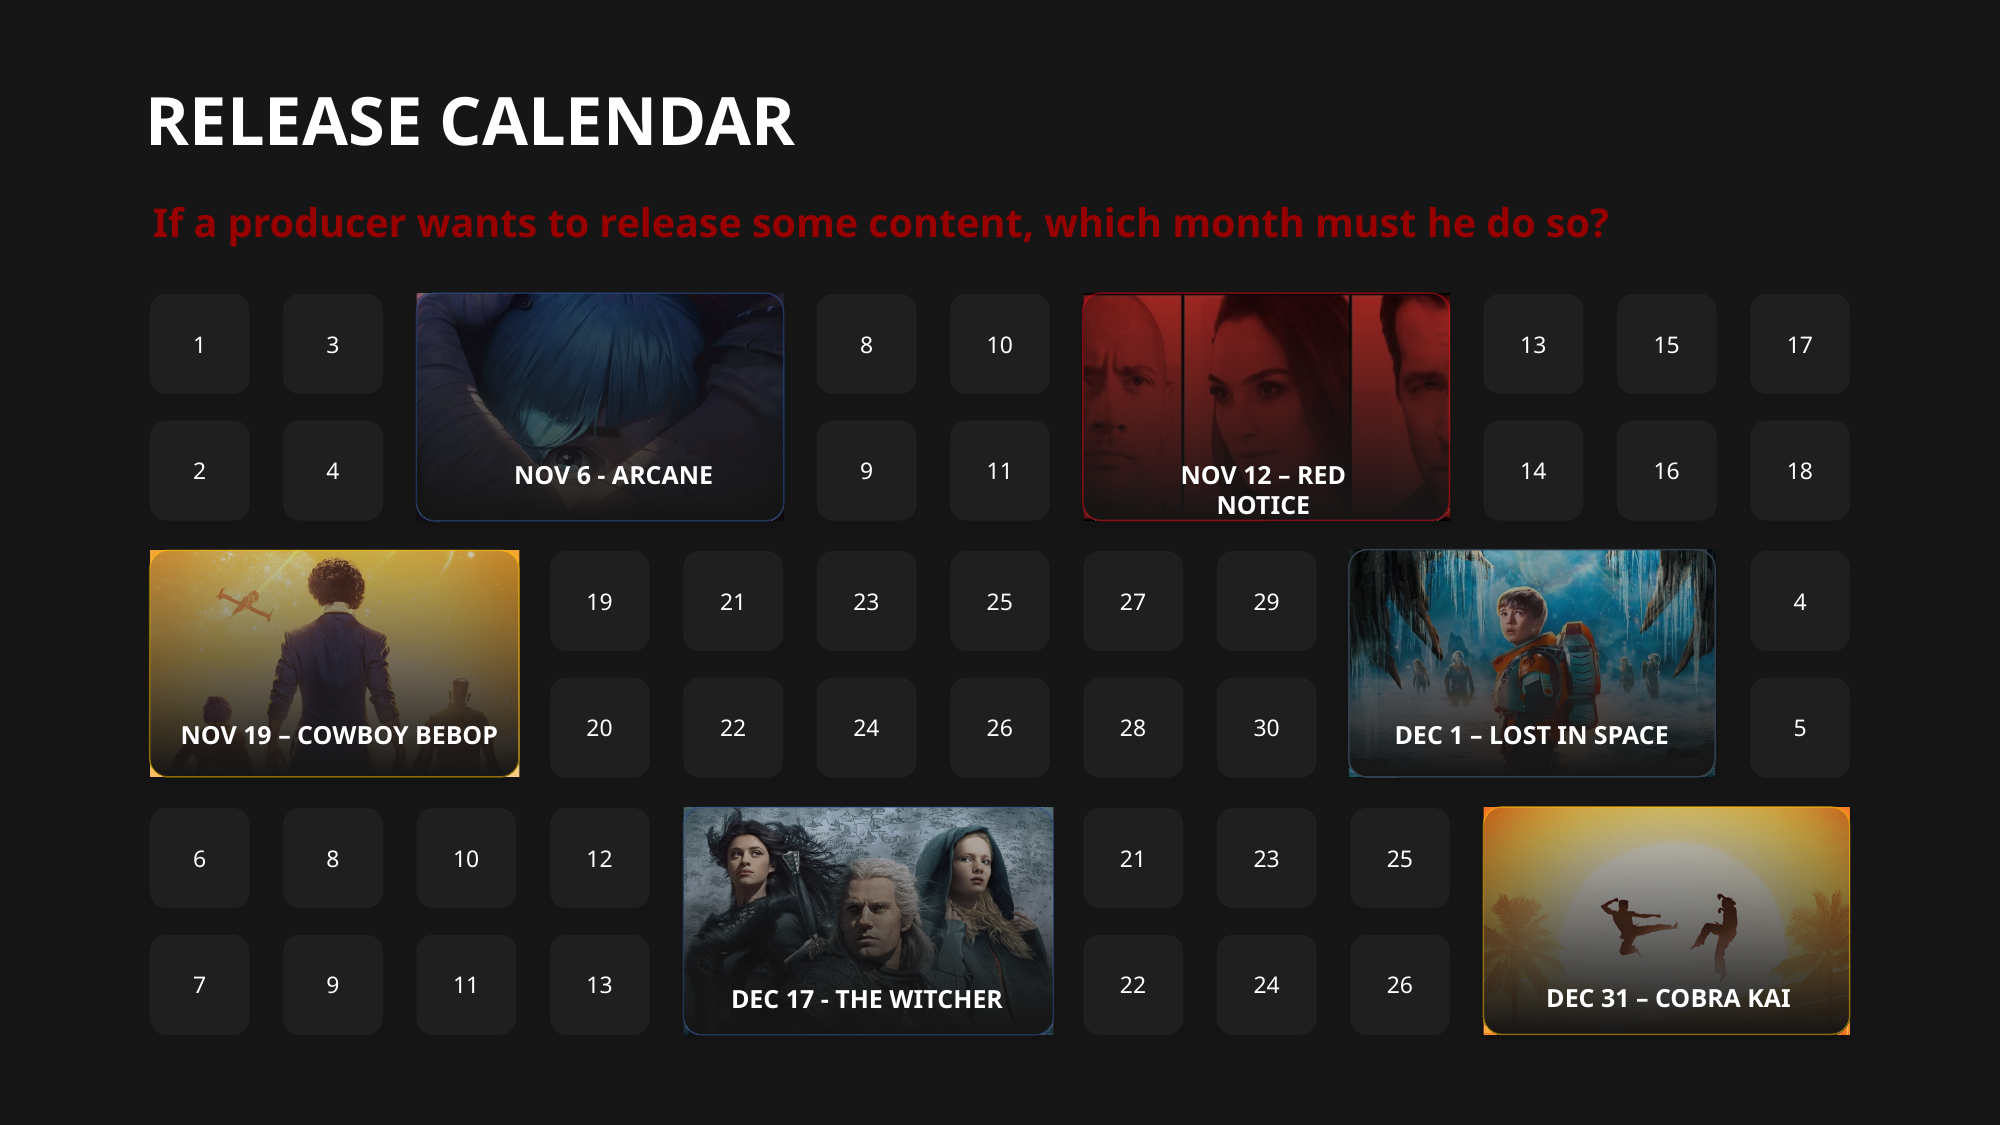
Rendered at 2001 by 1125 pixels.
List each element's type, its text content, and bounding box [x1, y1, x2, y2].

text_box 1 [149, 293, 250, 394]
text_box 7 [149, 934, 250, 1035]
text_box 26 [1350, 934, 1451, 1035]
text_box 10 [416, 808, 517, 909]
picture [149, 550, 520, 778]
text_box 27 [1083, 551, 1184, 652]
text_box 20 [549, 677, 650, 778]
picture [683, 807, 1054, 1036]
text_box 24 [1216, 934, 1317, 1035]
text_box 18 [1750, 420, 1851, 521]
text_box 22 [683, 677, 784, 778]
picture [1483, 806, 1851, 1035]
text_box 6 [149, 808, 250, 909]
text_box 24 [816, 677, 917, 778]
text_box 30 [1216, 677, 1317, 778]
text_box 19 [549, 551, 650, 652]
text_box 10 [949, 293, 1051, 394]
text_box 25 [949, 551, 1051, 652]
picture [416, 292, 784, 522]
picture [1348, 549, 1716, 778]
text_box 29 [1216, 551, 1317, 652]
text_box 16 [1616, 420, 1717, 521]
text_box RELEASE CALENDAR [130, 70, 947, 166]
text_box 8 [816, 293, 917, 394]
text_box 11 [949, 420, 1051, 521]
text_box 4 [1750, 551, 1851, 652]
text_box 5 [1750, 677, 1851, 778]
text_box 9 [816, 420, 917, 521]
text_box 21 [1083, 808, 1184, 909]
text_box 13 [1483, 293, 1584, 394]
picture [1083, 292, 1451, 521]
text_box 22 [1083, 934, 1184, 1035]
text_box 8 [283, 808, 384, 909]
text_box 4 [283, 420, 384, 521]
text_box If a producer wants to release some content, which month must he do so? [137, 176, 1857, 253]
text_box 25 [1350, 808, 1451, 909]
text_box 12 [549, 808, 650, 909]
text_box 13 [549, 934, 650, 1035]
text_box 11 [416, 934, 517, 1035]
text_box 28 [1083, 677, 1184, 778]
text_box 17 [1750, 293, 1851, 394]
text_box 14 [1483, 420, 1584, 521]
text_box 15 [1616, 293, 1717, 394]
text_box 3 [283, 293, 384, 394]
text_box 26 [949, 677, 1051, 778]
text_box 2 [149, 420, 250, 521]
text_box 23 [1216, 808, 1317, 909]
text_box 21 [683, 551, 784, 652]
text_box 9 [283, 934, 384, 1035]
text_box 23 [816, 551, 917, 652]
